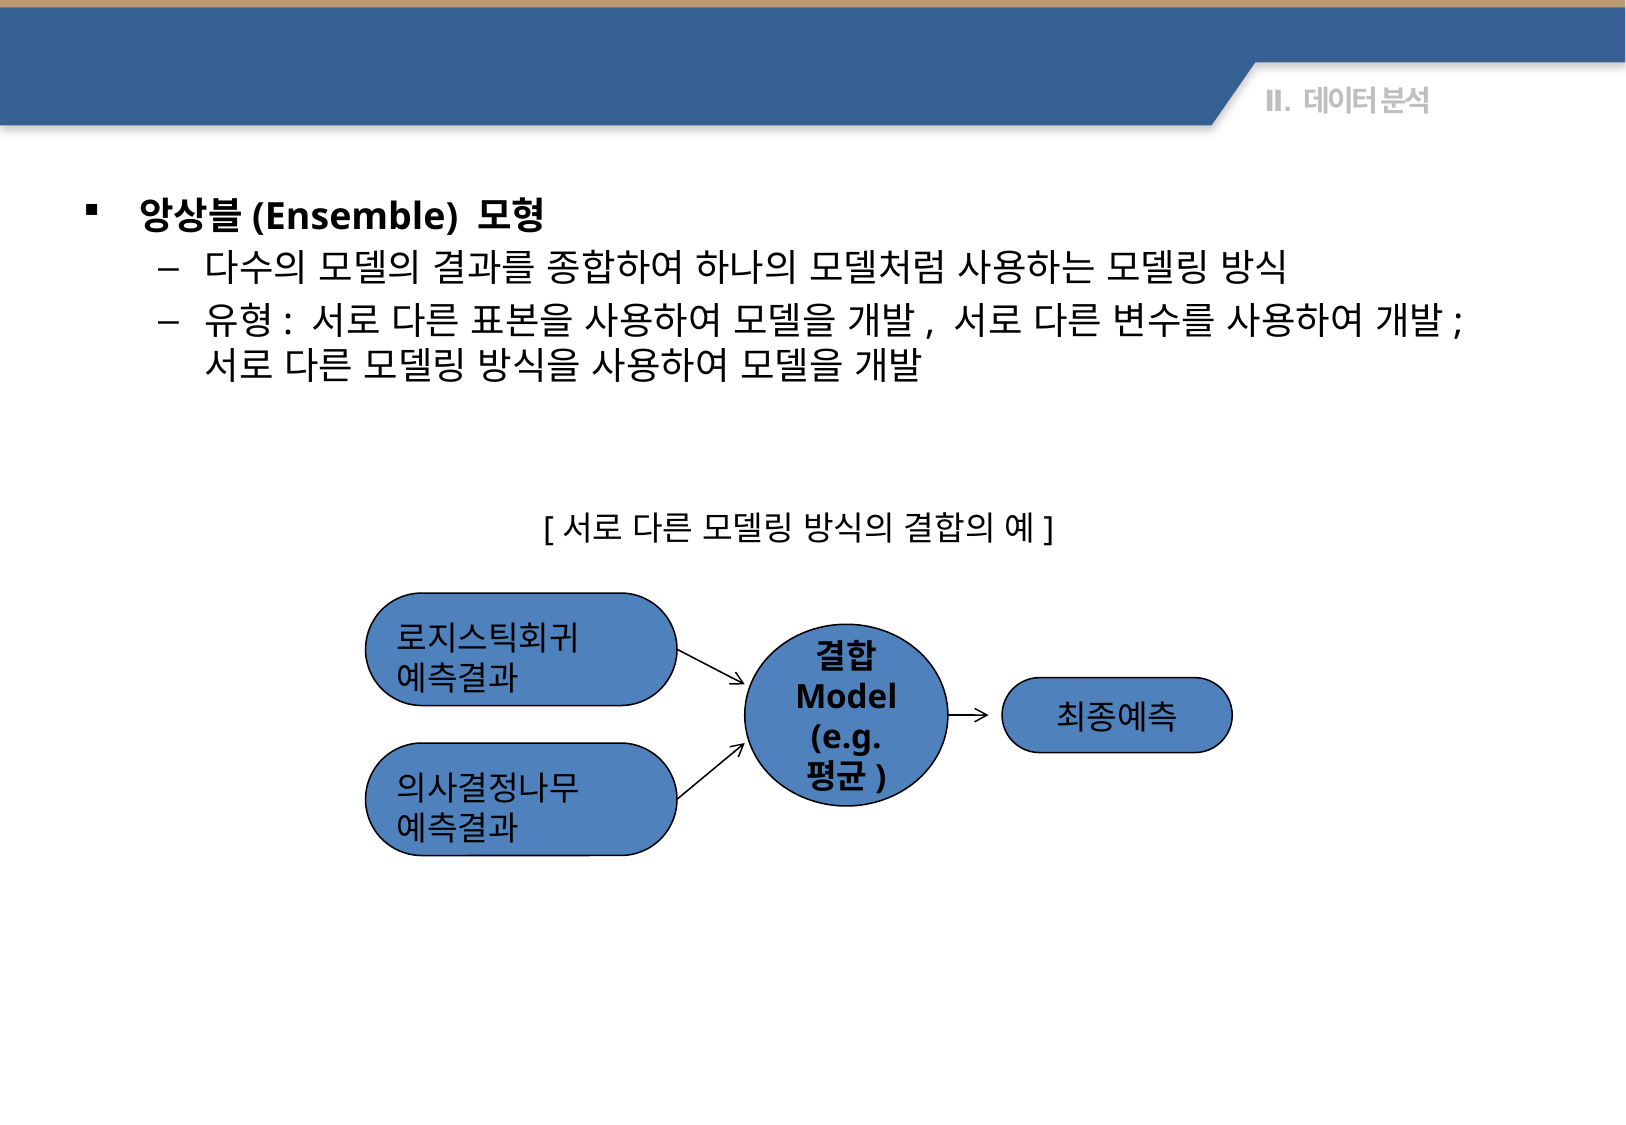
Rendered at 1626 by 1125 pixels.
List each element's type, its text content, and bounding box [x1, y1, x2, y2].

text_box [365, 592, 1233, 856]
list 앙상블(Ensemble) 모형 다수의 모델의 결과를 종합하여 하나의 모델처럼 사용하는 모델링 방식 유형: 서로 다른 표본을 사용하여 모델을 개발, 서로 다른 변수를 사용하여 개발; 서로 다른 모델링 방식을 사용하여 모델을 개발 [68, 184, 1489, 1071]
text_box 결합모델(앙상블) [50, 36, 1297, 100]
text_box [서로 다른 모델링 방식의 결합의 예] [528, 499, 1070, 555]
